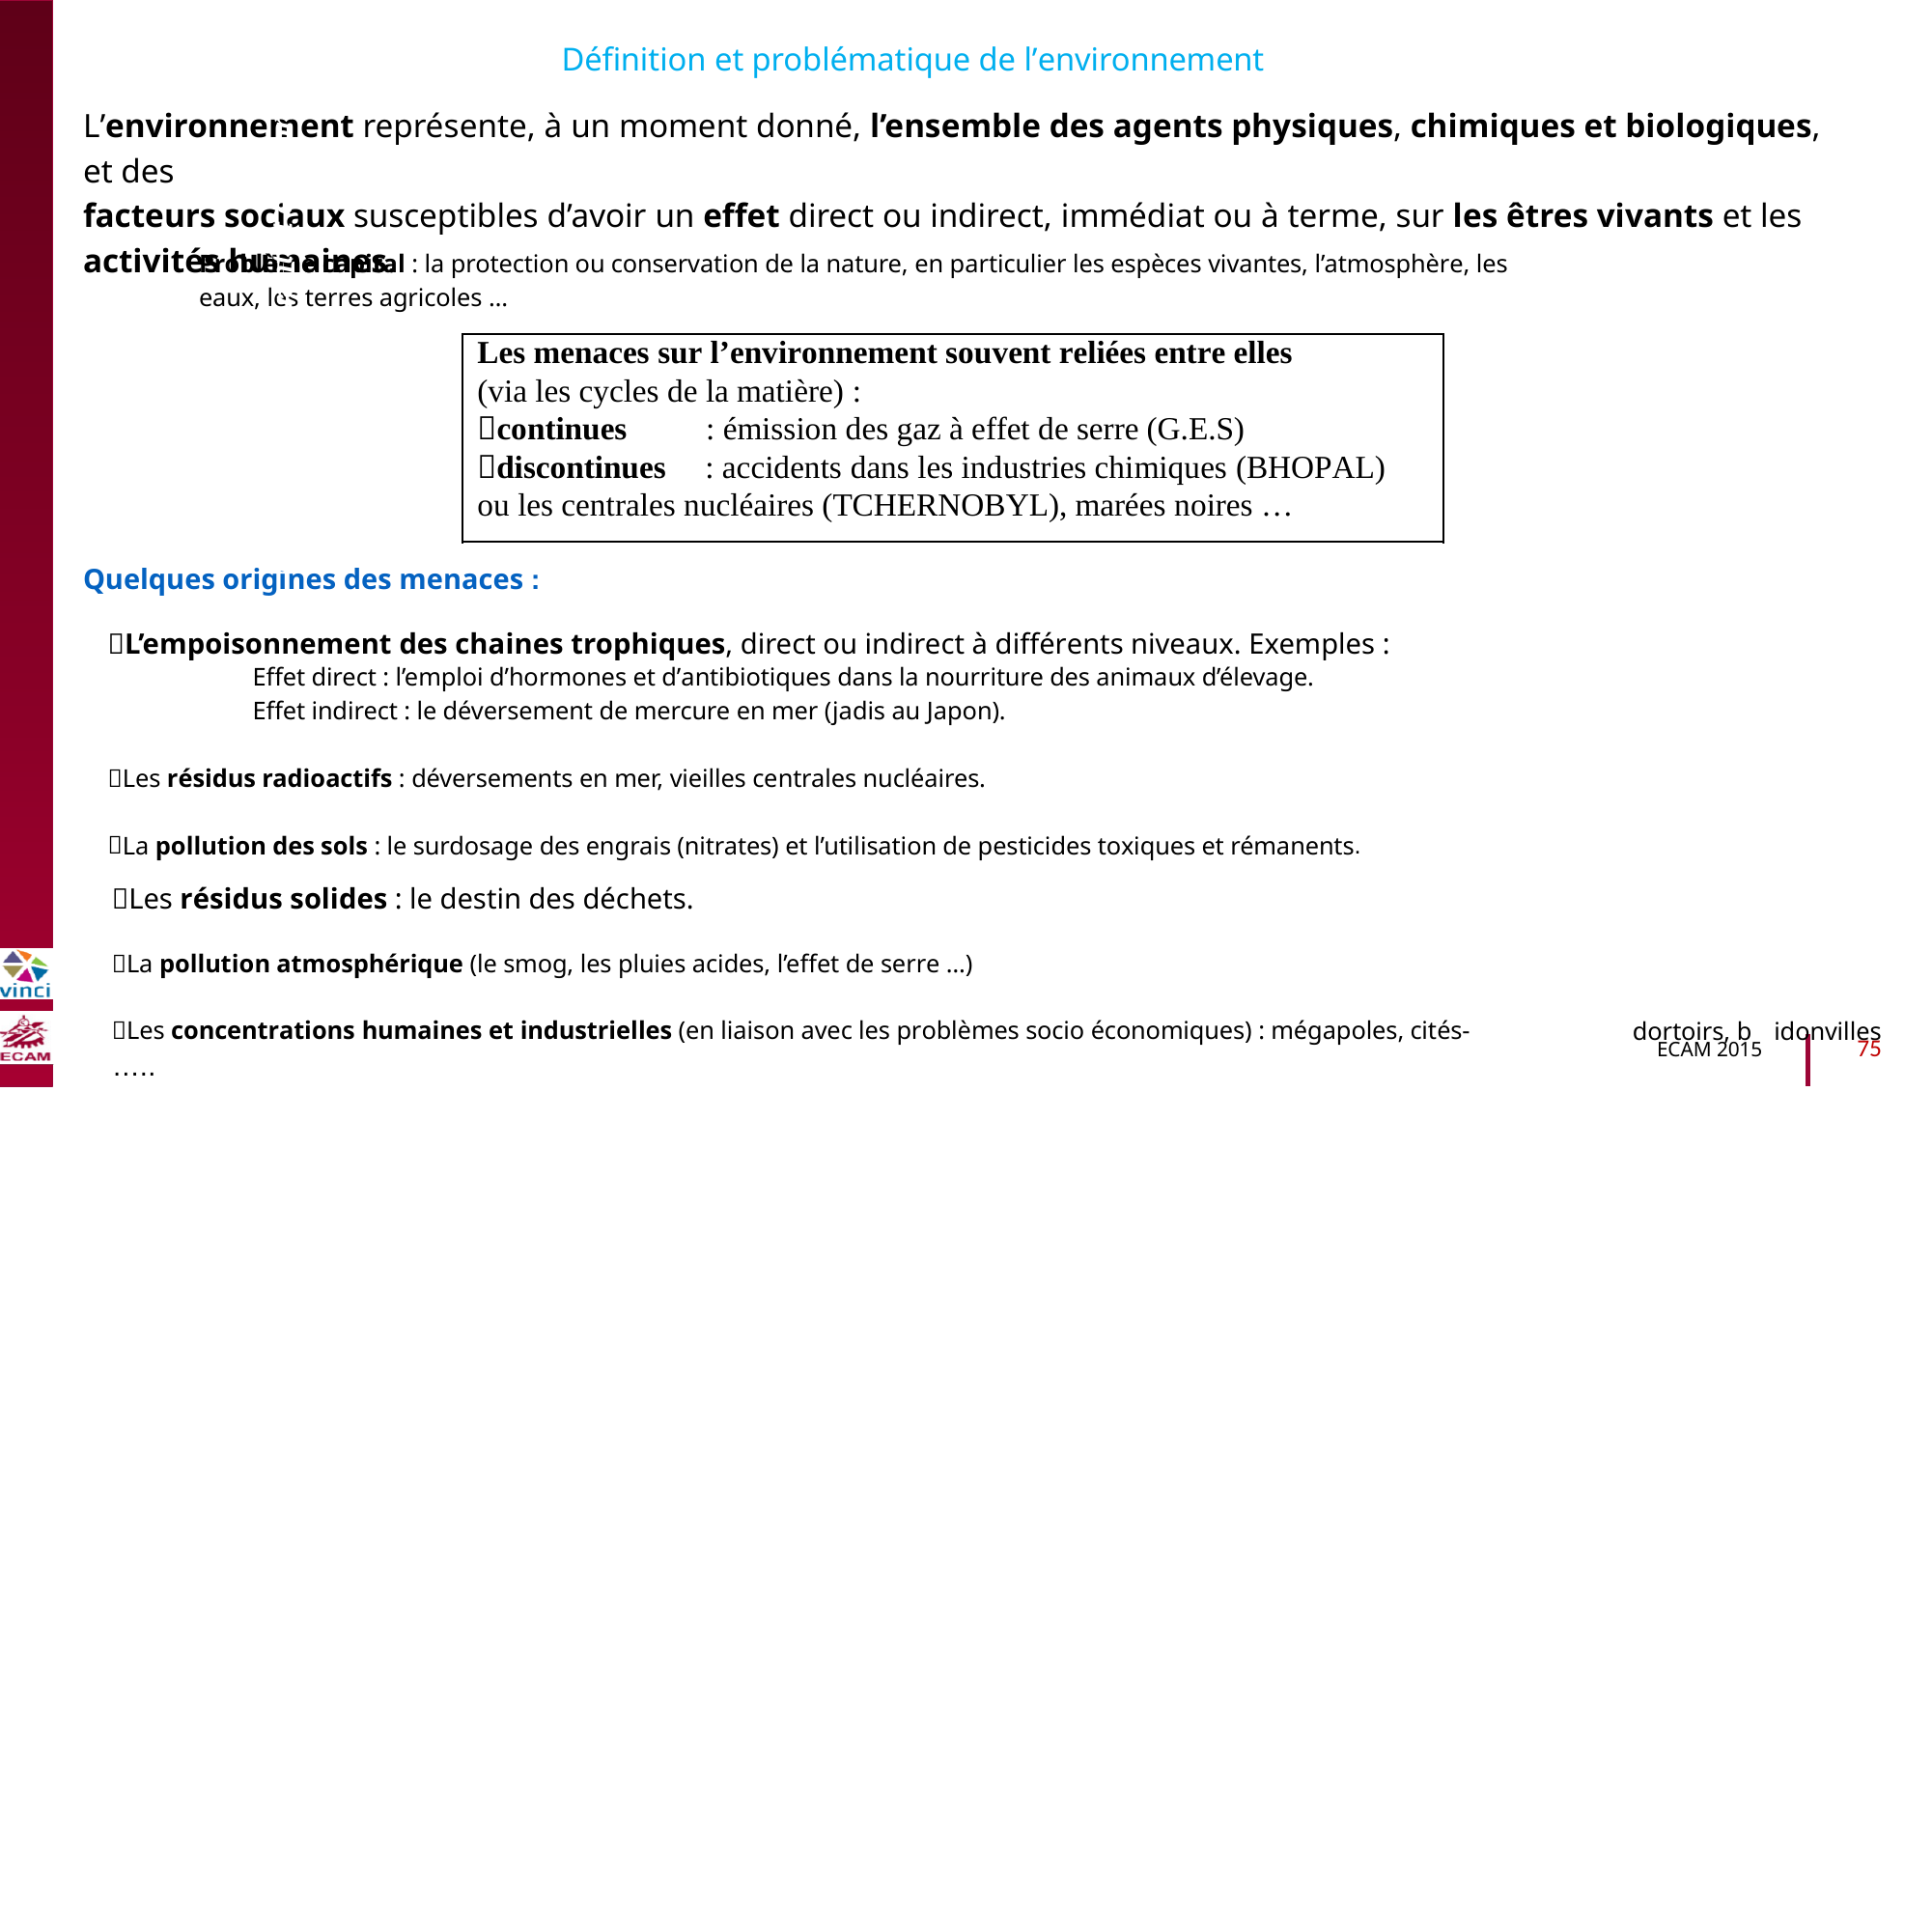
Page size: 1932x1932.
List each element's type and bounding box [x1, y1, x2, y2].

text_box [105, 763, 1135, 797]
text_box [105, 830, 1568, 914]
text_box [80, 12, 1826, 729]
text_box [109, 948, 1097, 982]
text_box [0, 0, 55, 1086]
text_box [462, 333, 1444, 544]
text_box [109, 1016, 1901, 1086]
